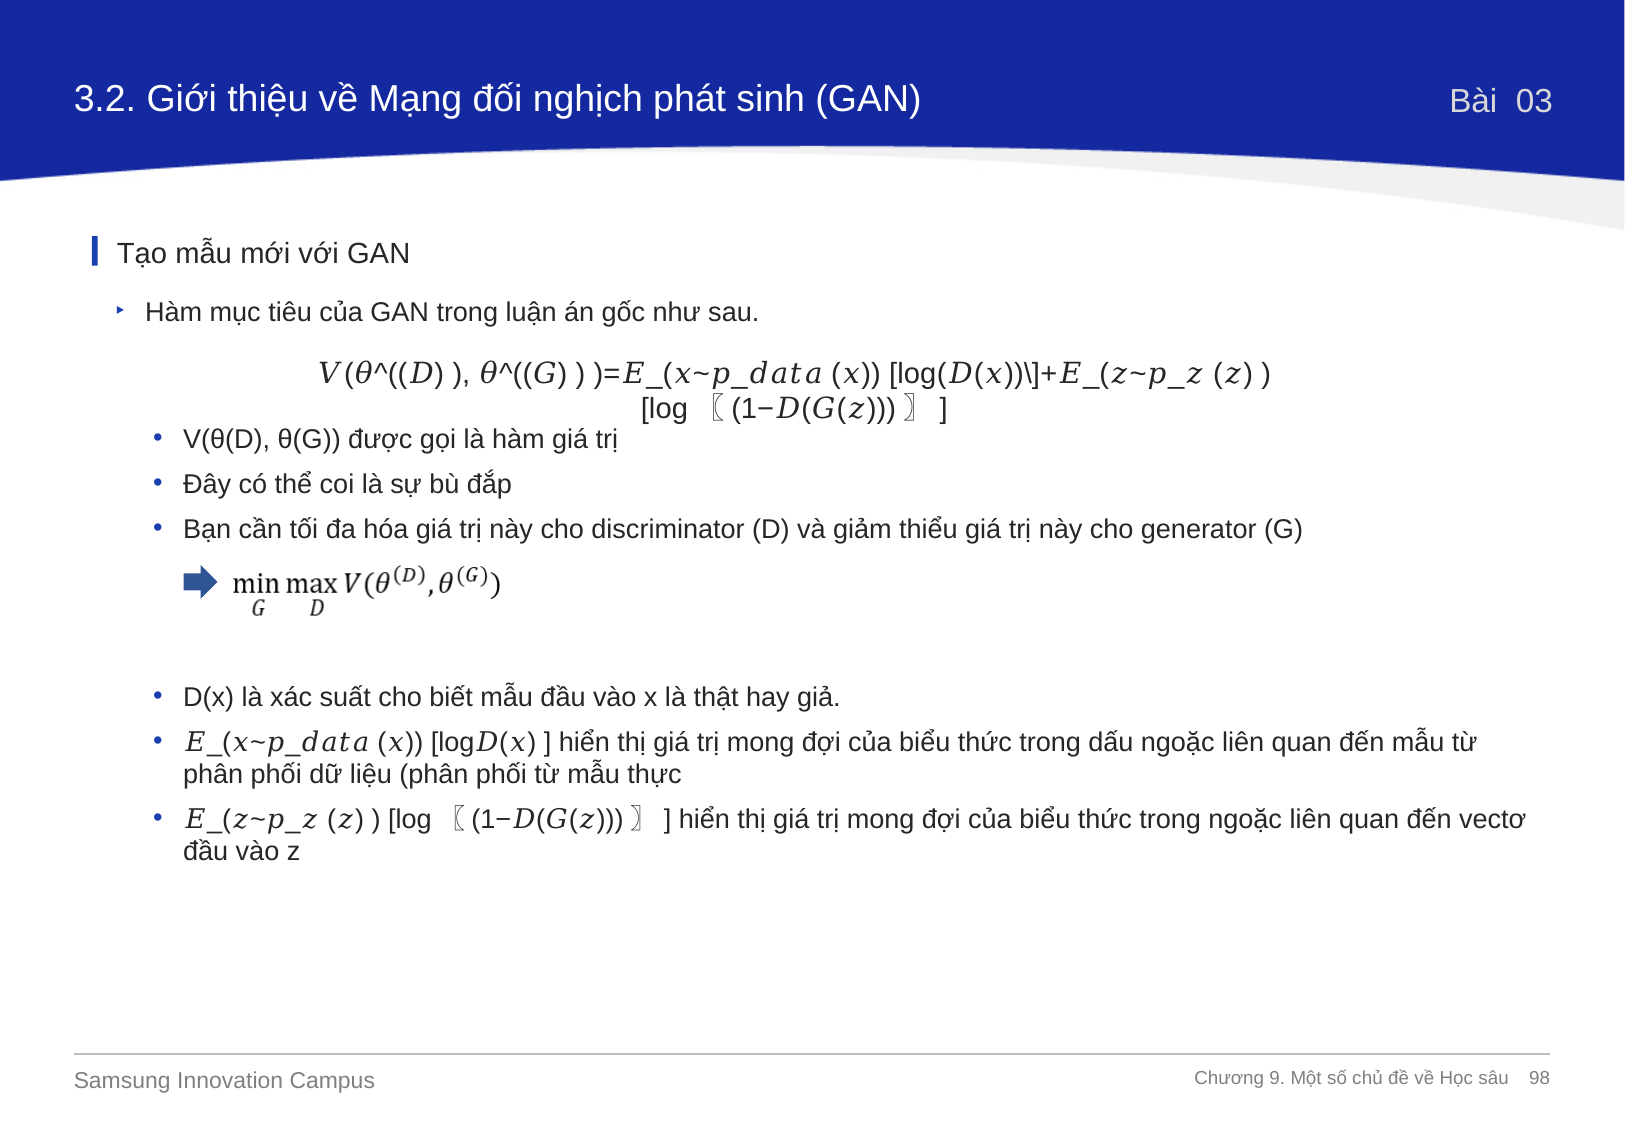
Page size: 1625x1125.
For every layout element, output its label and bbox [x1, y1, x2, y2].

text_box [73, 73, 1554, 120]
text_box [115, 282, 1554, 813]
picture [0, 0, 1625, 1125]
text_box [91, 234, 1533, 270]
